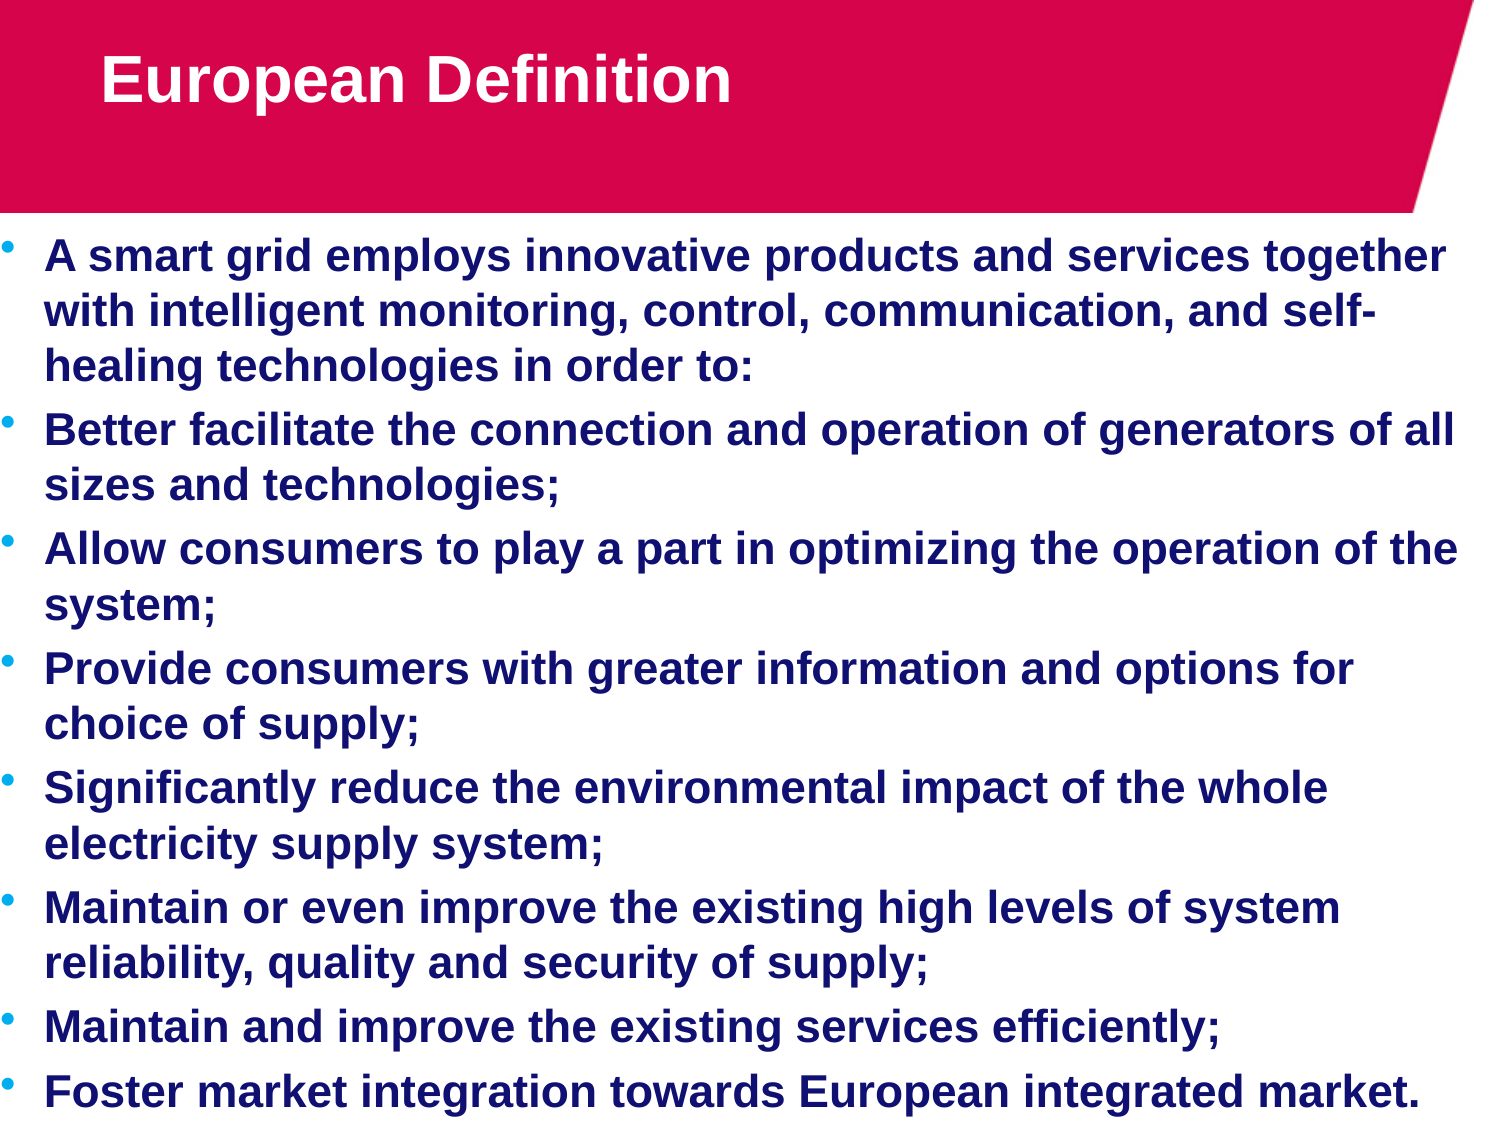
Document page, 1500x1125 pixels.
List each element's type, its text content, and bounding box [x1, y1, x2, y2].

title European Definition [100, 35, 1417, 187]
picture [0, 0, 1474, 213]
list A smart grid employs innovative products and services together with intelligent monitoring, control, communication, and self-healing technologies in order to: Better facilitate the connection and operation of generators of all sizes and technologies; Allow consumers to play a part in optimizing the operation of the system; Provide consumers with greater information and options for choice of supply; Significantly reduce the environmental impact of the whole electricity supply system; Maintain or even improve the existing high levels of system reliability, quality and security of supply; Maintain and improve the existing services efficiently; Foster market integration towards European integrated market. [0, 224, 1500, 1125]
